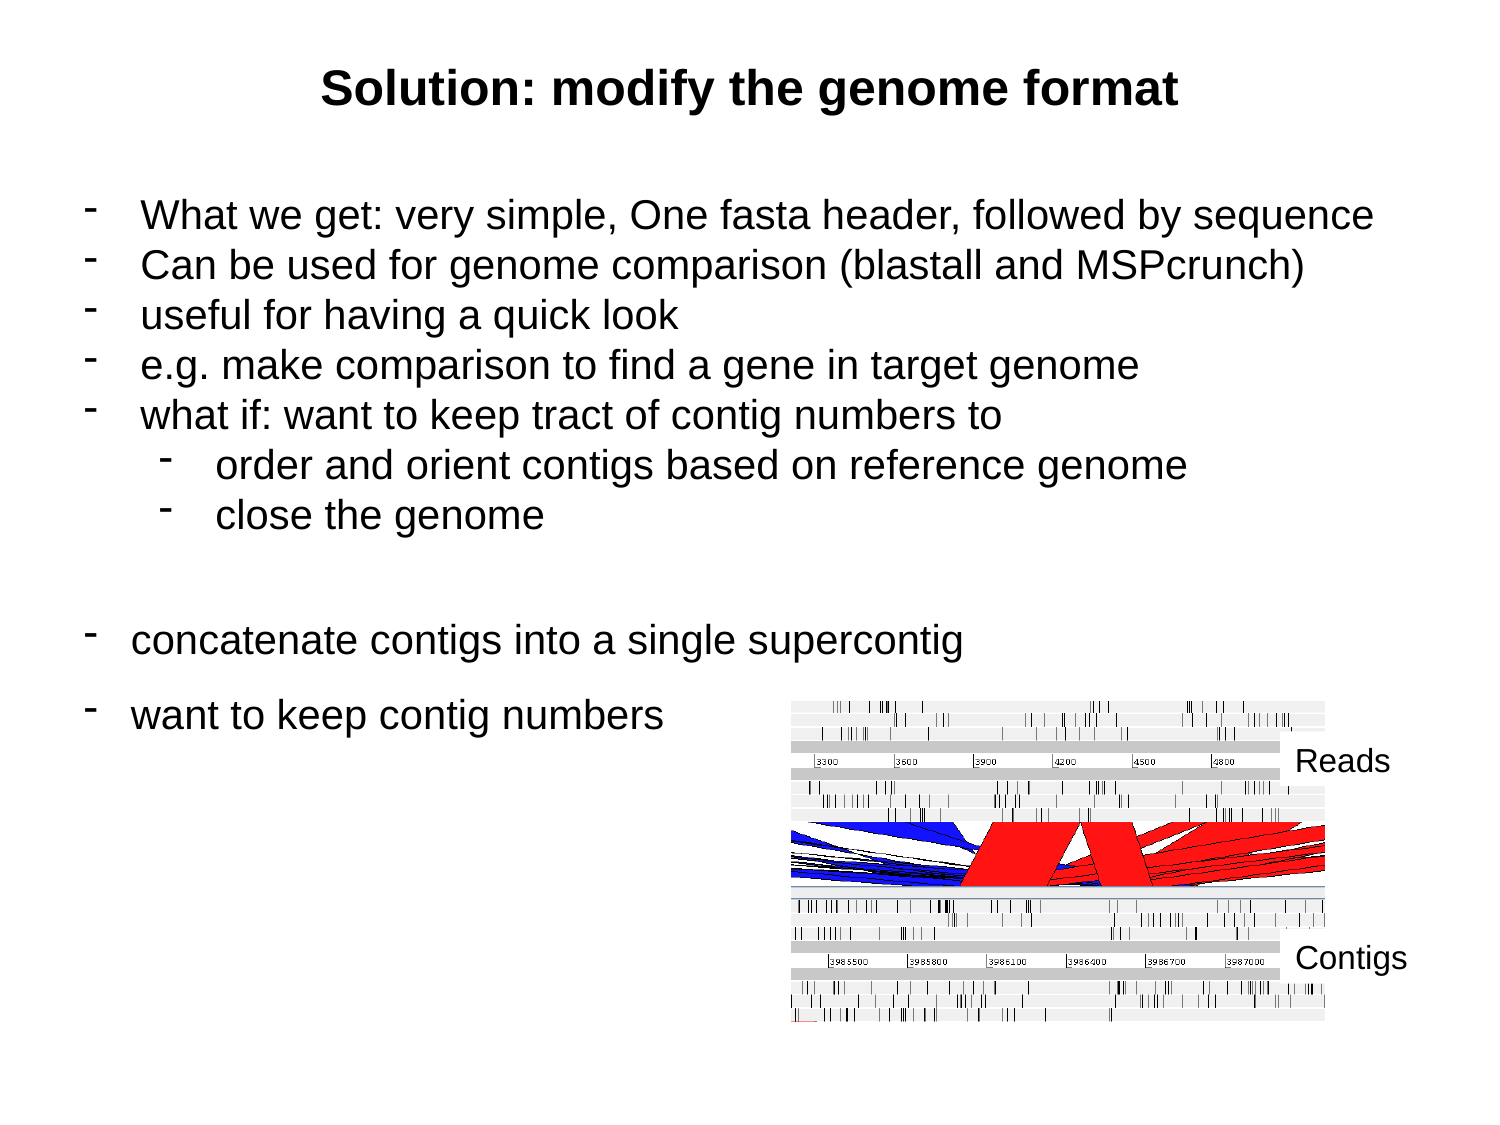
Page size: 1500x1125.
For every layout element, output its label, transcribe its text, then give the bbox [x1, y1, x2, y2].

text_box Solution: modify the genome format [0, 54, 1500, 123]
picture [791, 701, 1325, 1022]
text_box Reads [1325, 731, 1406, 787]
text_box What we get: very simple, One fasta header, followed by sequence Can be used for genome comparison (blastall and MSPcrunch) useful for having a quick look e.g. make comparison to find a gene in target genome what if: want to keep tract of contig numbers to order and orient contigs based on reference genome close the genome concatenate contigs into a single supercontig want to keep contig numbers [69, 180, 1458, 796]
text_box Contigs [1325, 928, 1423, 984]
